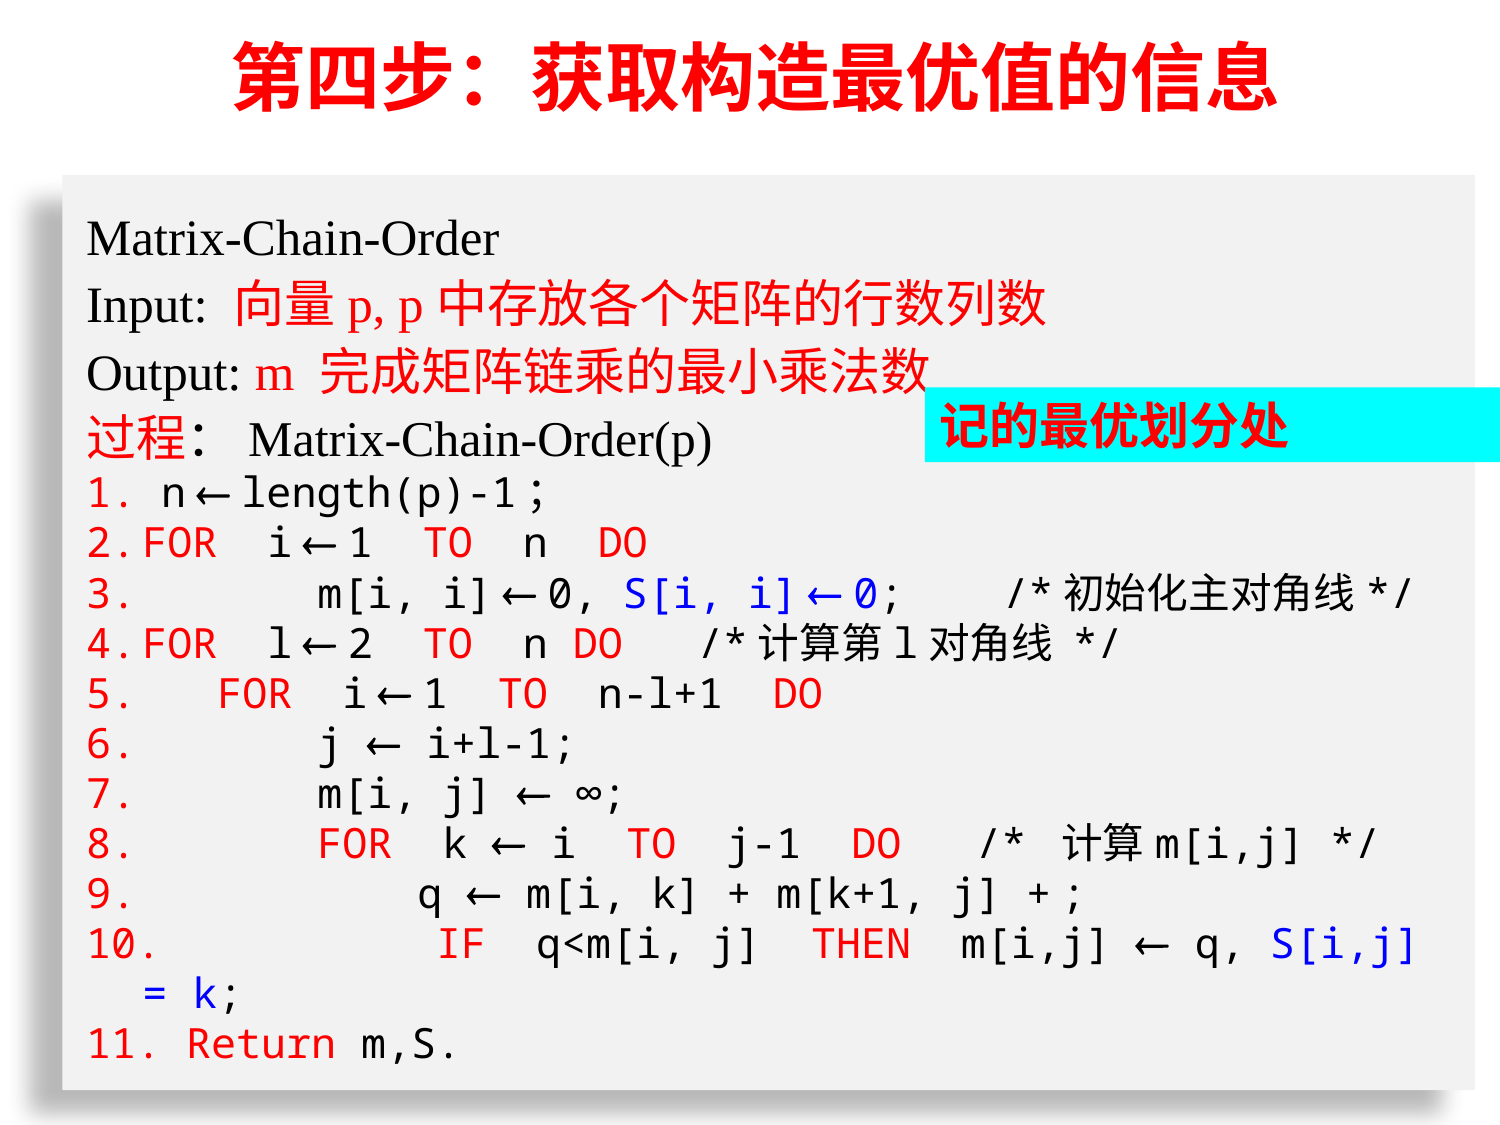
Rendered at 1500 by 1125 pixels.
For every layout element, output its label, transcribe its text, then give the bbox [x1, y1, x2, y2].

text_box 第四步：获取构造最优值的信息 [12, 23, 1499, 128]
text_box [0, 0, 299, 161]
